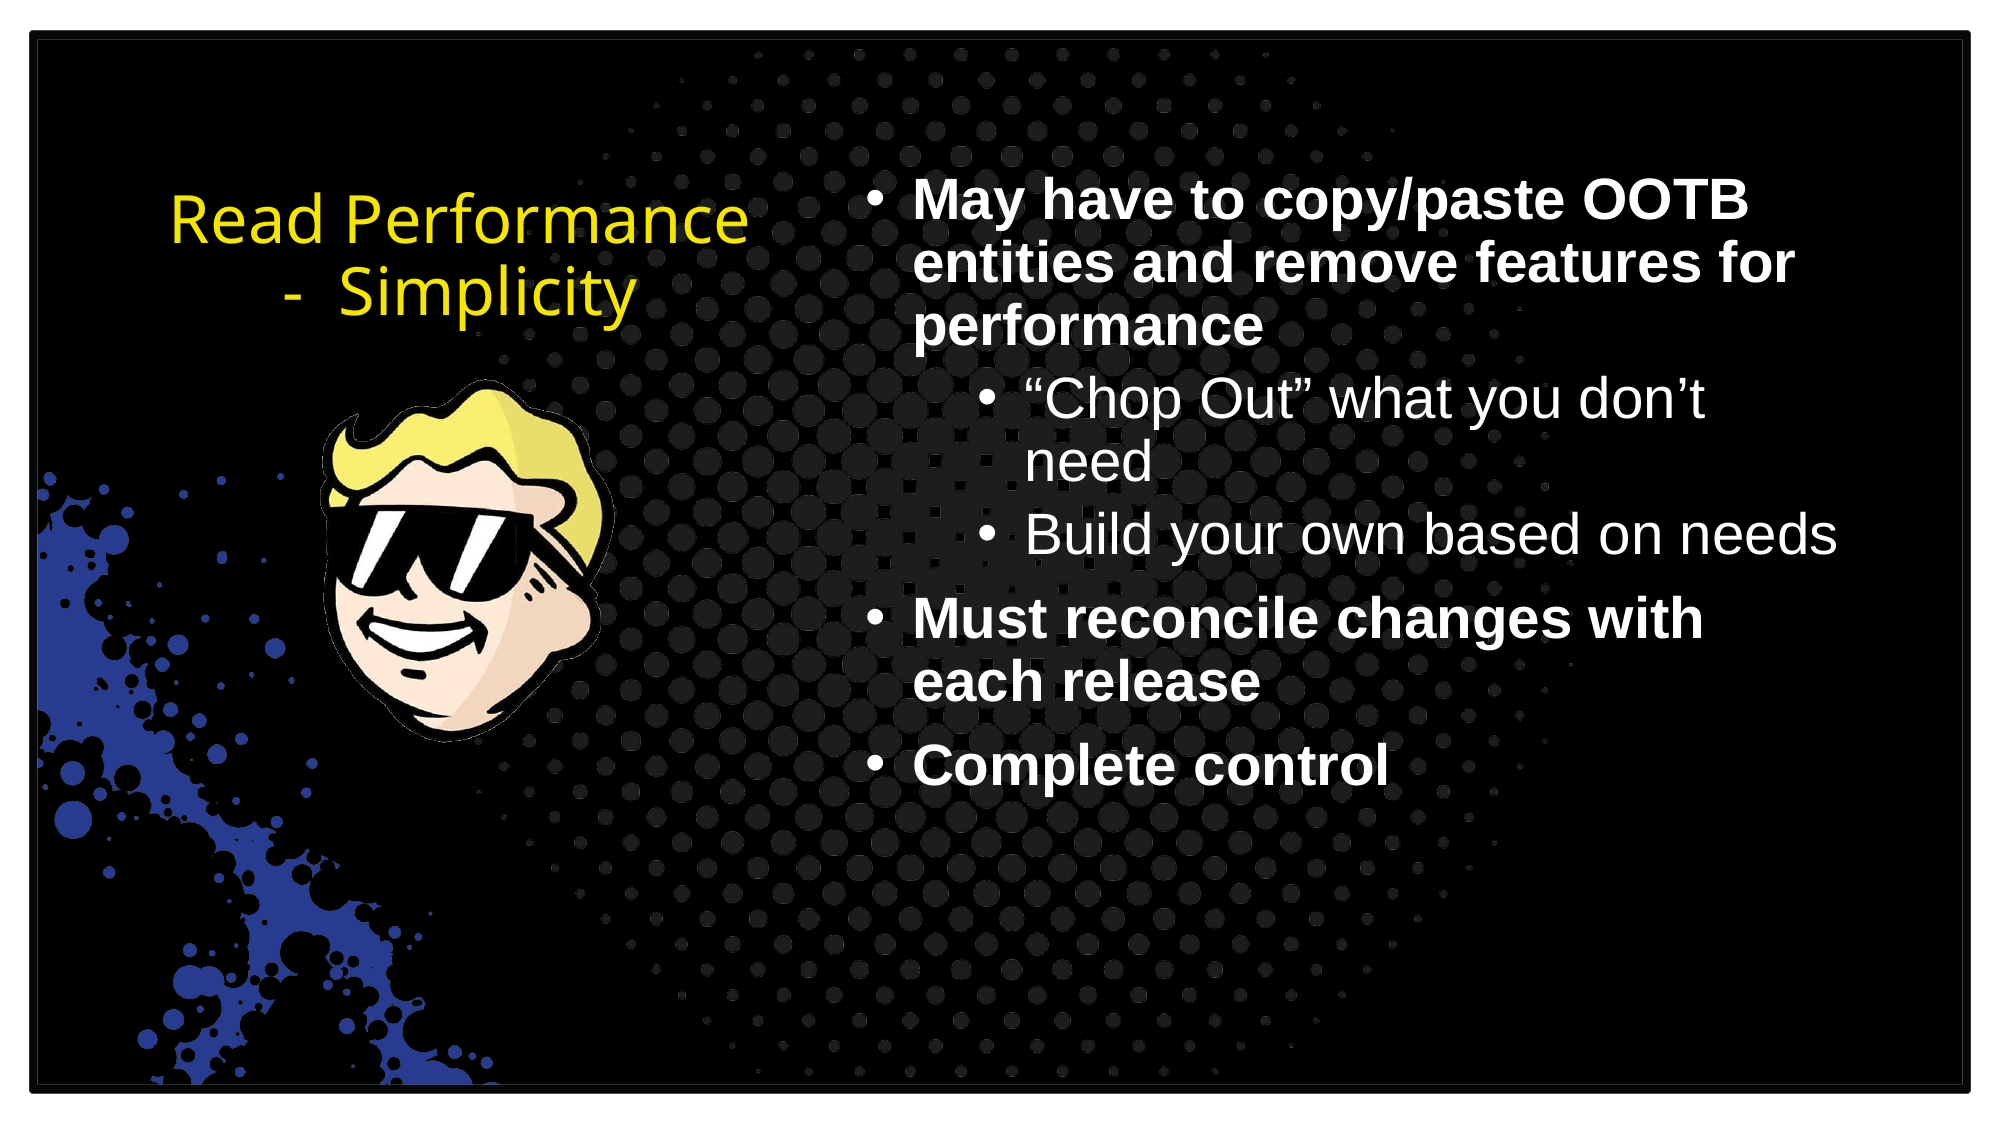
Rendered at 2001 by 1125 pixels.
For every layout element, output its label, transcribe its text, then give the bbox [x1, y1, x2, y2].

list May have to copy/paste OOTB entities and remove features for performance “Chop Out” what you don’t need Build your own based on needs Must reconcile changes with each release Complete control [850, 161, 1863, 962]
picture [0, 0, 2000, 1125]
title Read Performance - Simplicity [137, 75, 783, 338]
